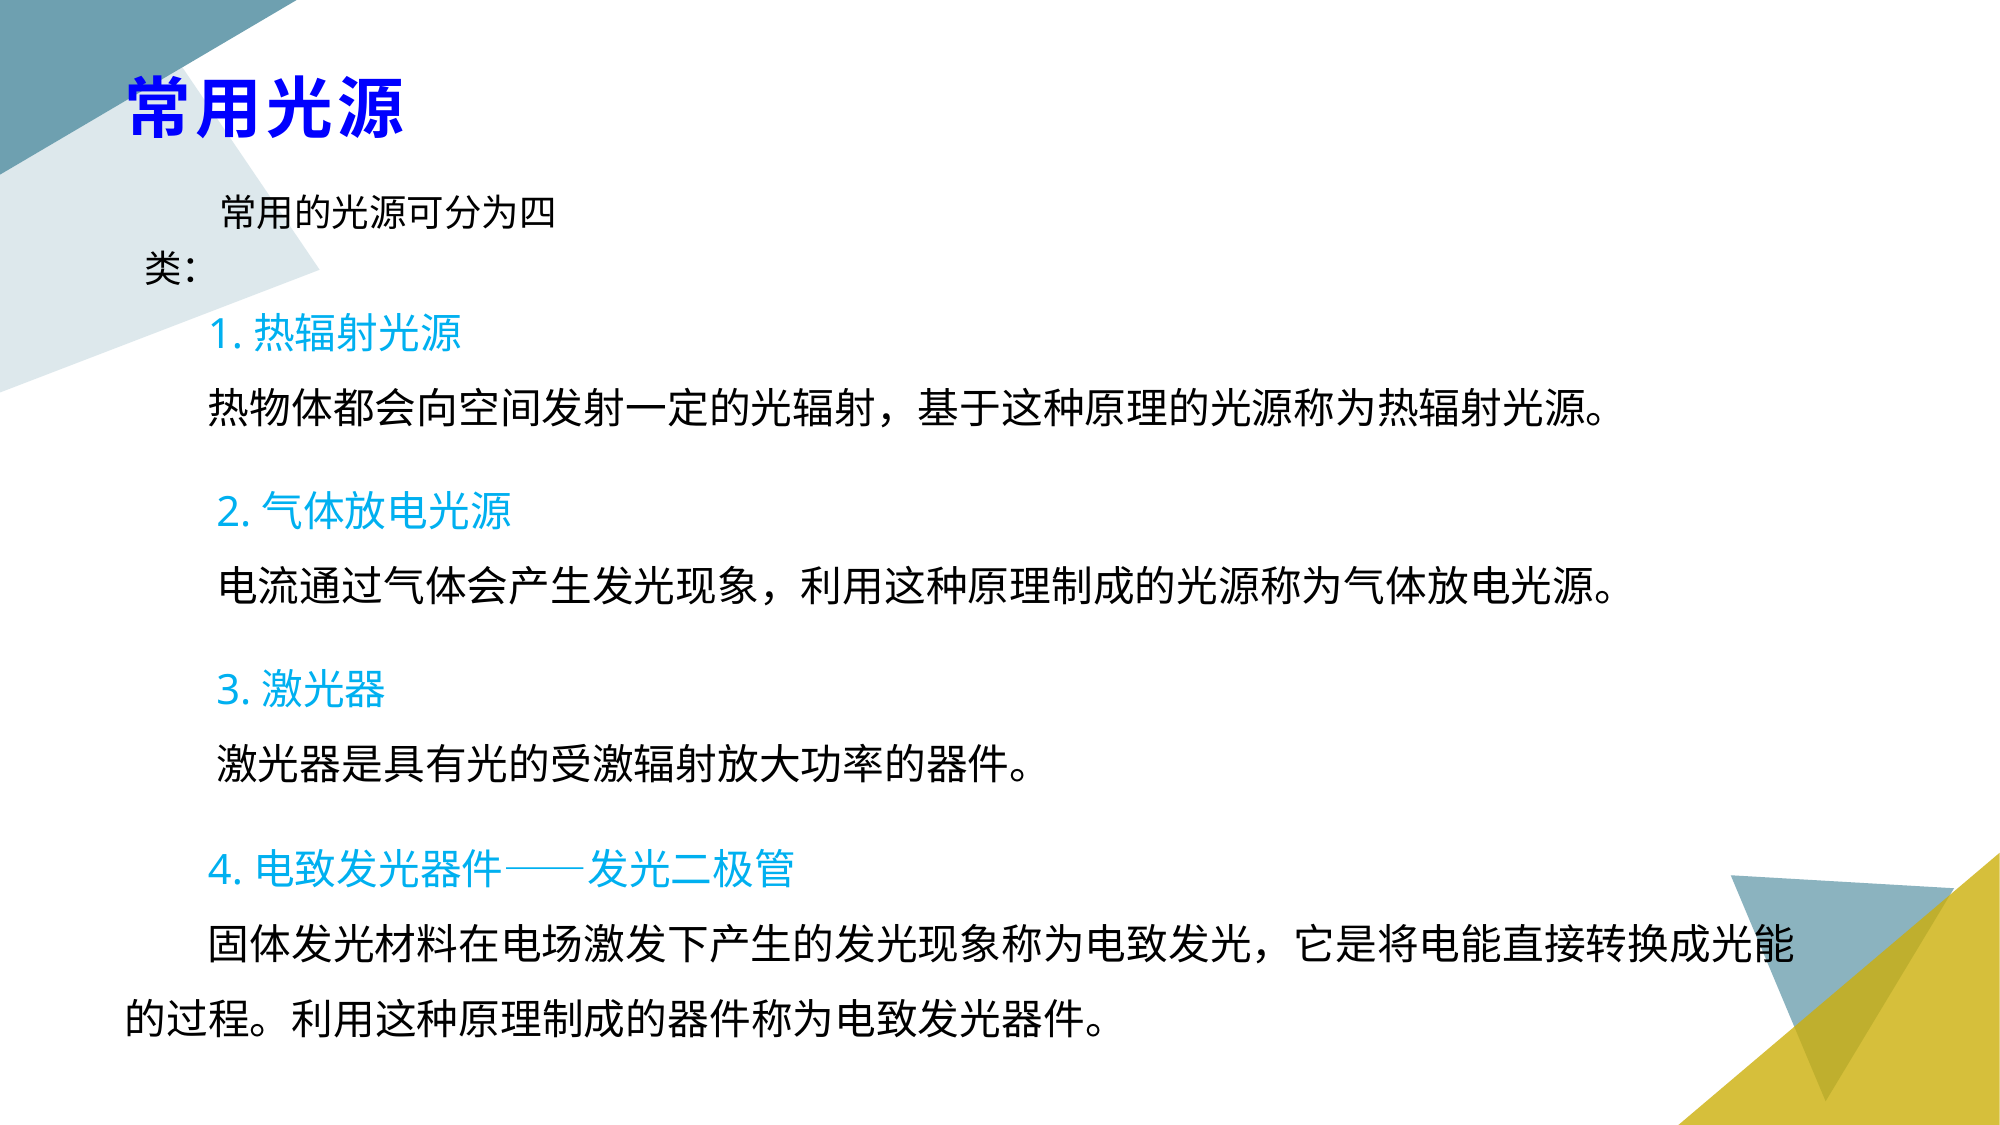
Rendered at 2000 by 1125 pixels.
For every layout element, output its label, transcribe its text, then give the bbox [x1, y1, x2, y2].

text_box 2.气体放电光源 电流通过气体会产生发光现象，利用这种原理制成的光源称为气体放电光源。 [118, 452, 1641, 618]
text_box 4.电致发光器件——发光二极管 固体发光材料在电场激发下产生的发光现象称为电致发光，它是将电能直接转换成光能的过程。利用这种原理制成的器件称为电致发光器件。 [109, 810, 1828, 1051]
text_box 3.激光器 激光器是具有光的受激辐射放大功率的器件。 [118, 630, 1690, 796]
text_box 常用的光源可分为四类： [129, 170, 572, 242]
text_box 1.热辐射光源 热物体都会向空间发射一定的光辐射，基于这种原理的光源称为热辐射光源。 [109, 274, 1667, 440]
title 常用光源 [109, 58, 1890, 131]
